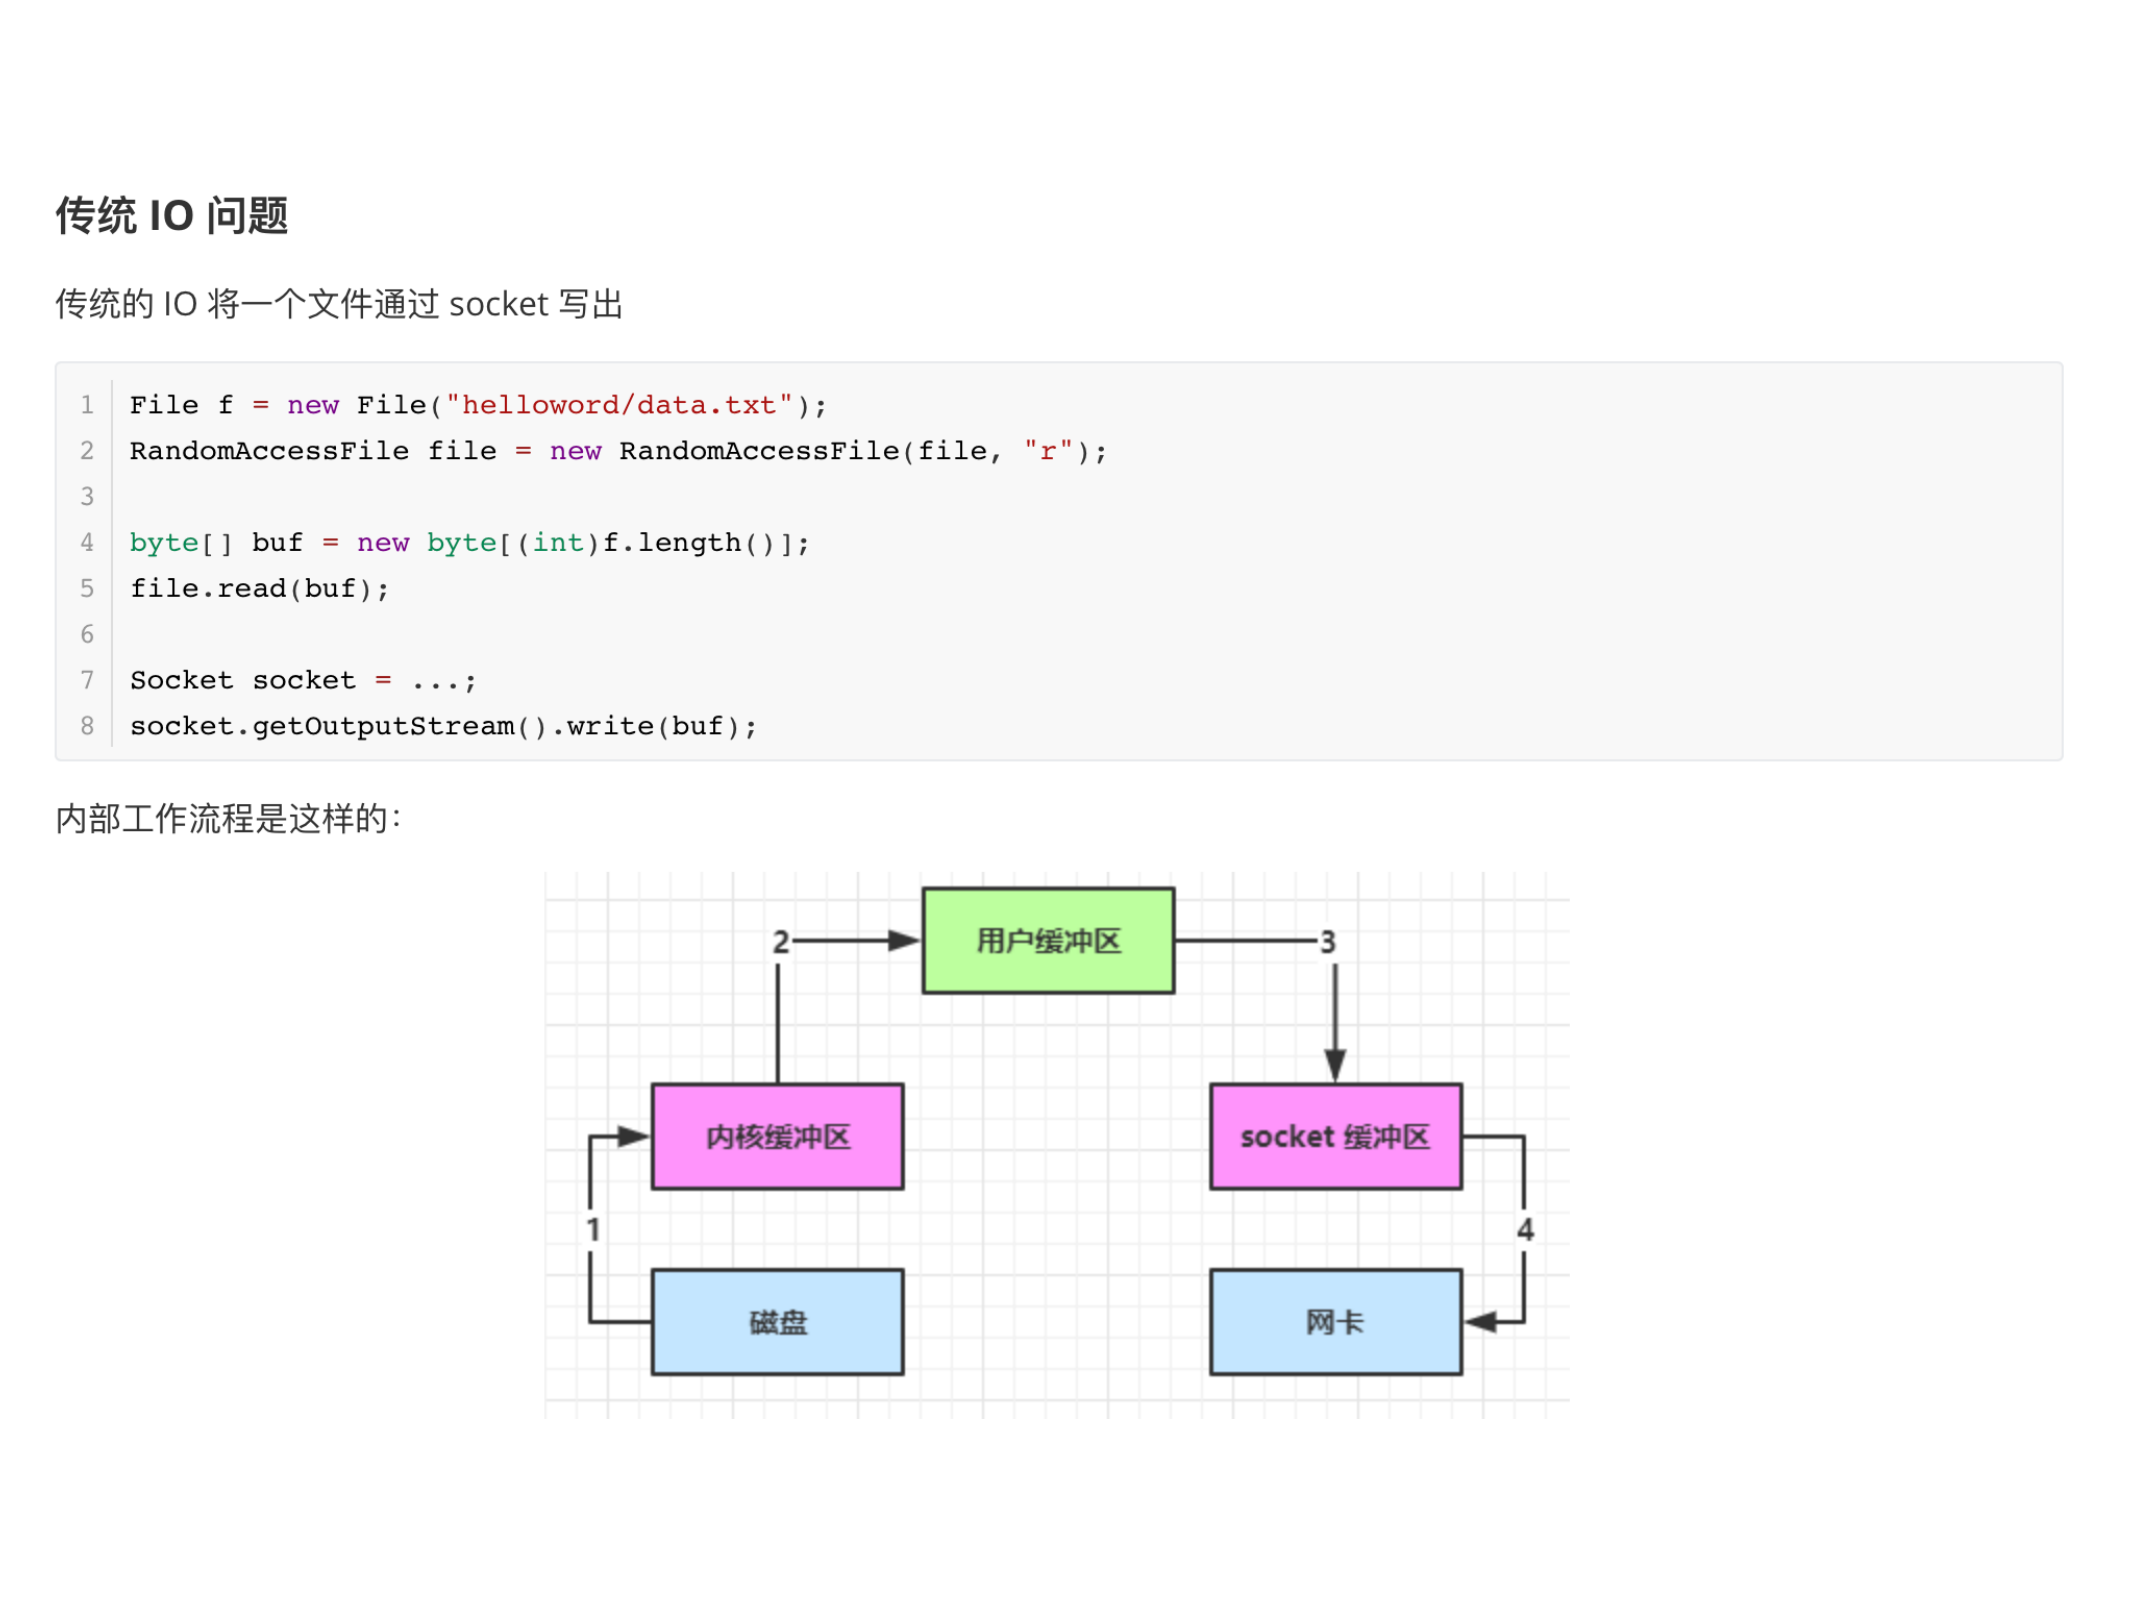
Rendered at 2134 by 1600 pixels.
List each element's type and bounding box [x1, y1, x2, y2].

picture [38, 180, 2096, 1419]
